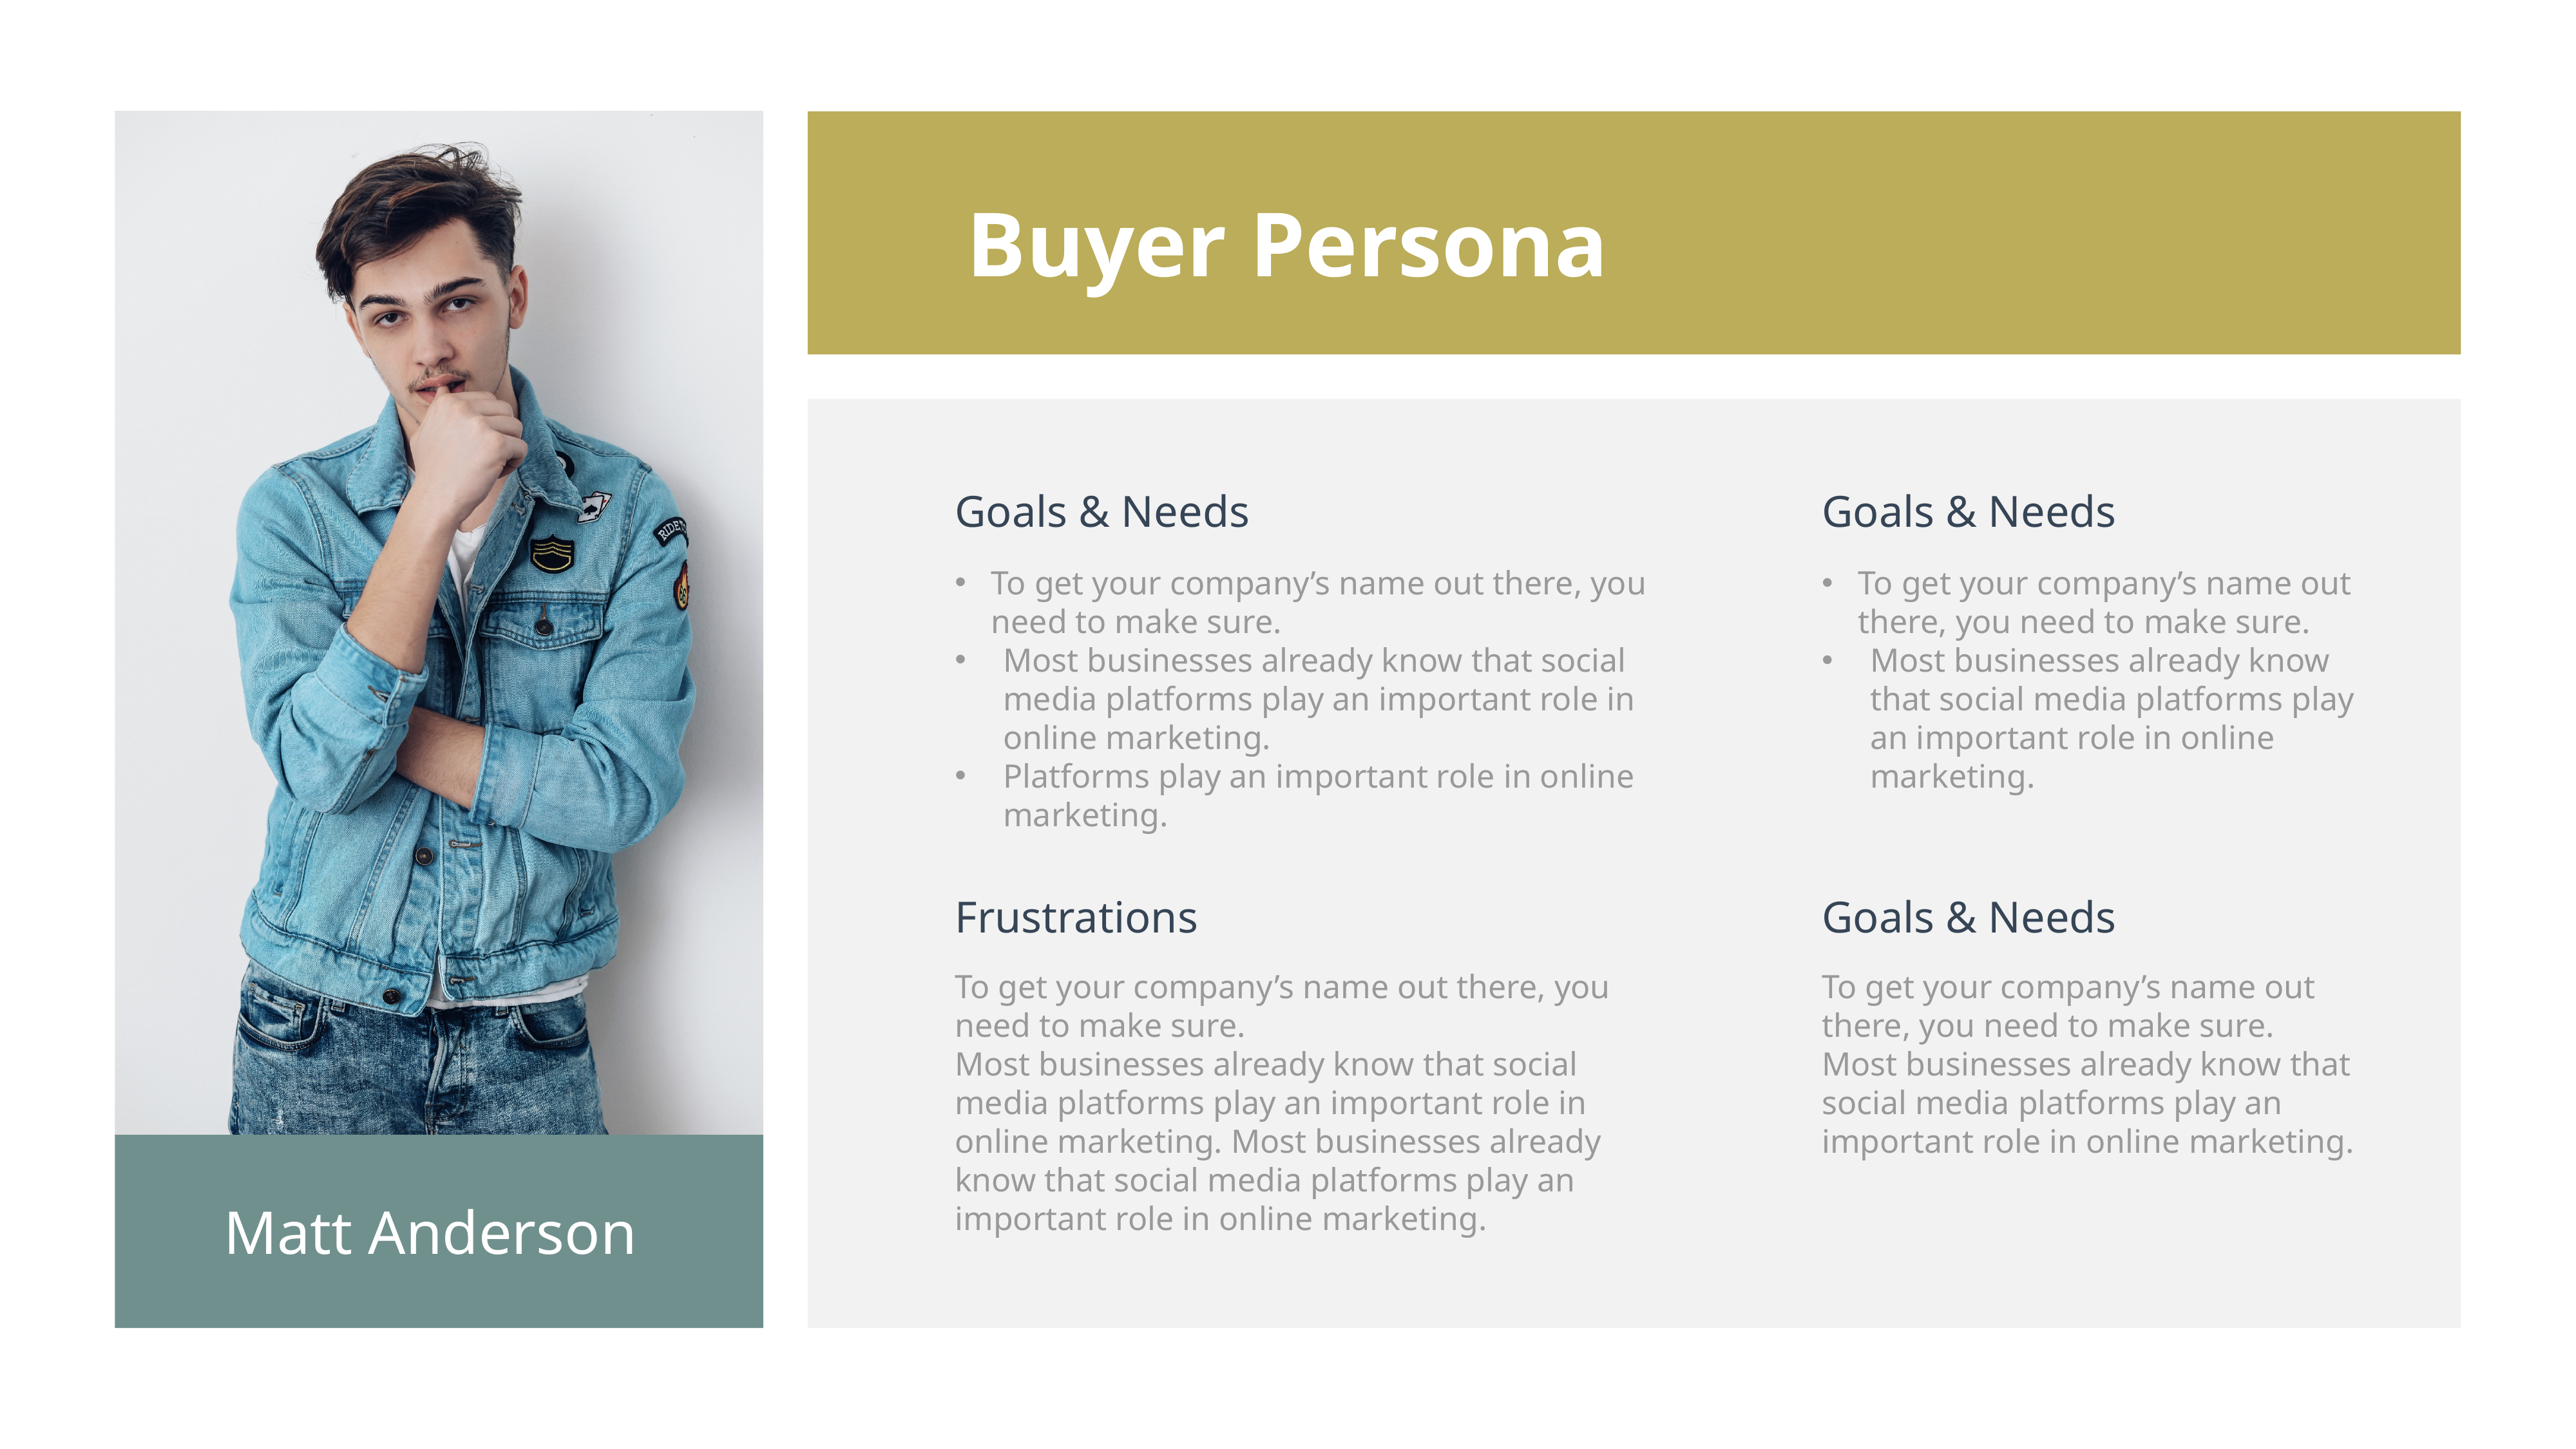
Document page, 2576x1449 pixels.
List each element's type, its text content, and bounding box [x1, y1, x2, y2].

text_box [807, 398, 2461, 1329]
picture [115, 111, 763, 1135]
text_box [945, 479, 1658, 841]
text_box [114, 1133, 764, 1329]
text_box To get your company’s name out there, you need to make sure. Most businesses already know that social media platforms play an important role in online marketing. [1812, 961, 2369, 1164]
text_box Buyer Persona [957, 183, 1619, 299]
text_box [945, 885, 1658, 1244]
text_box [807, 111, 2461, 355]
text_box Goals & Needs [1812, 479, 2188, 541]
text_box To get your company’s name out there, you need to make sure. Most businesses already know that social media platforms play an important role in online marketing. [1812, 558, 2369, 800]
text_box Goals & Needs [1812, 885, 2188, 946]
text_box Matt Anderson [211, 1190, 651, 1271]
